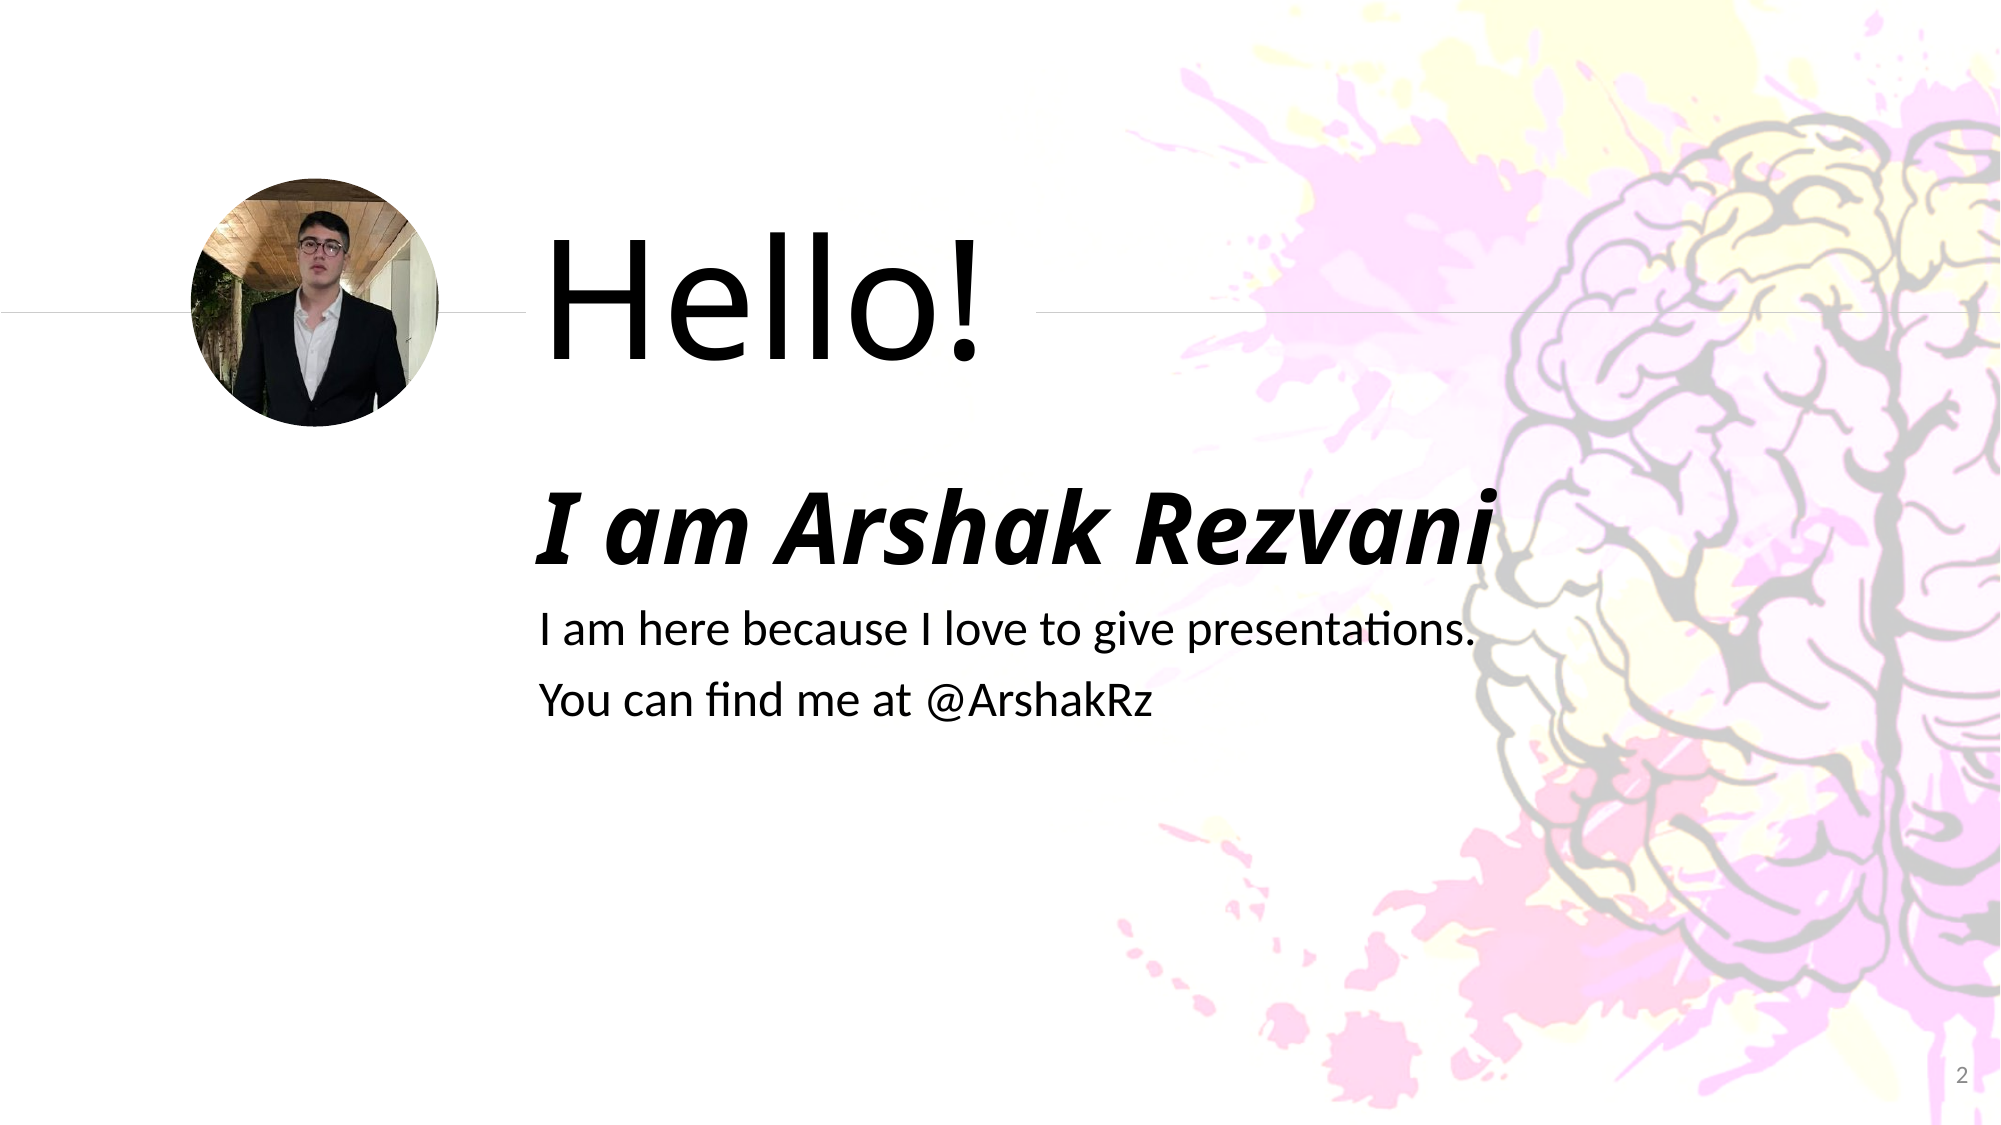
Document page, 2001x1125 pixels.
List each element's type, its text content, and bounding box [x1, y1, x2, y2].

subtitle I am Arshak Rezvani I am here because I love to give presentations. You can find me at @ArshakRz [518, 457, 1617, 630]
slide_number 2 [1868, 1038, 1989, 1125]
picture [0, 0, 2001, 1125]
title Hello! [518, 178, 1593, 433]
